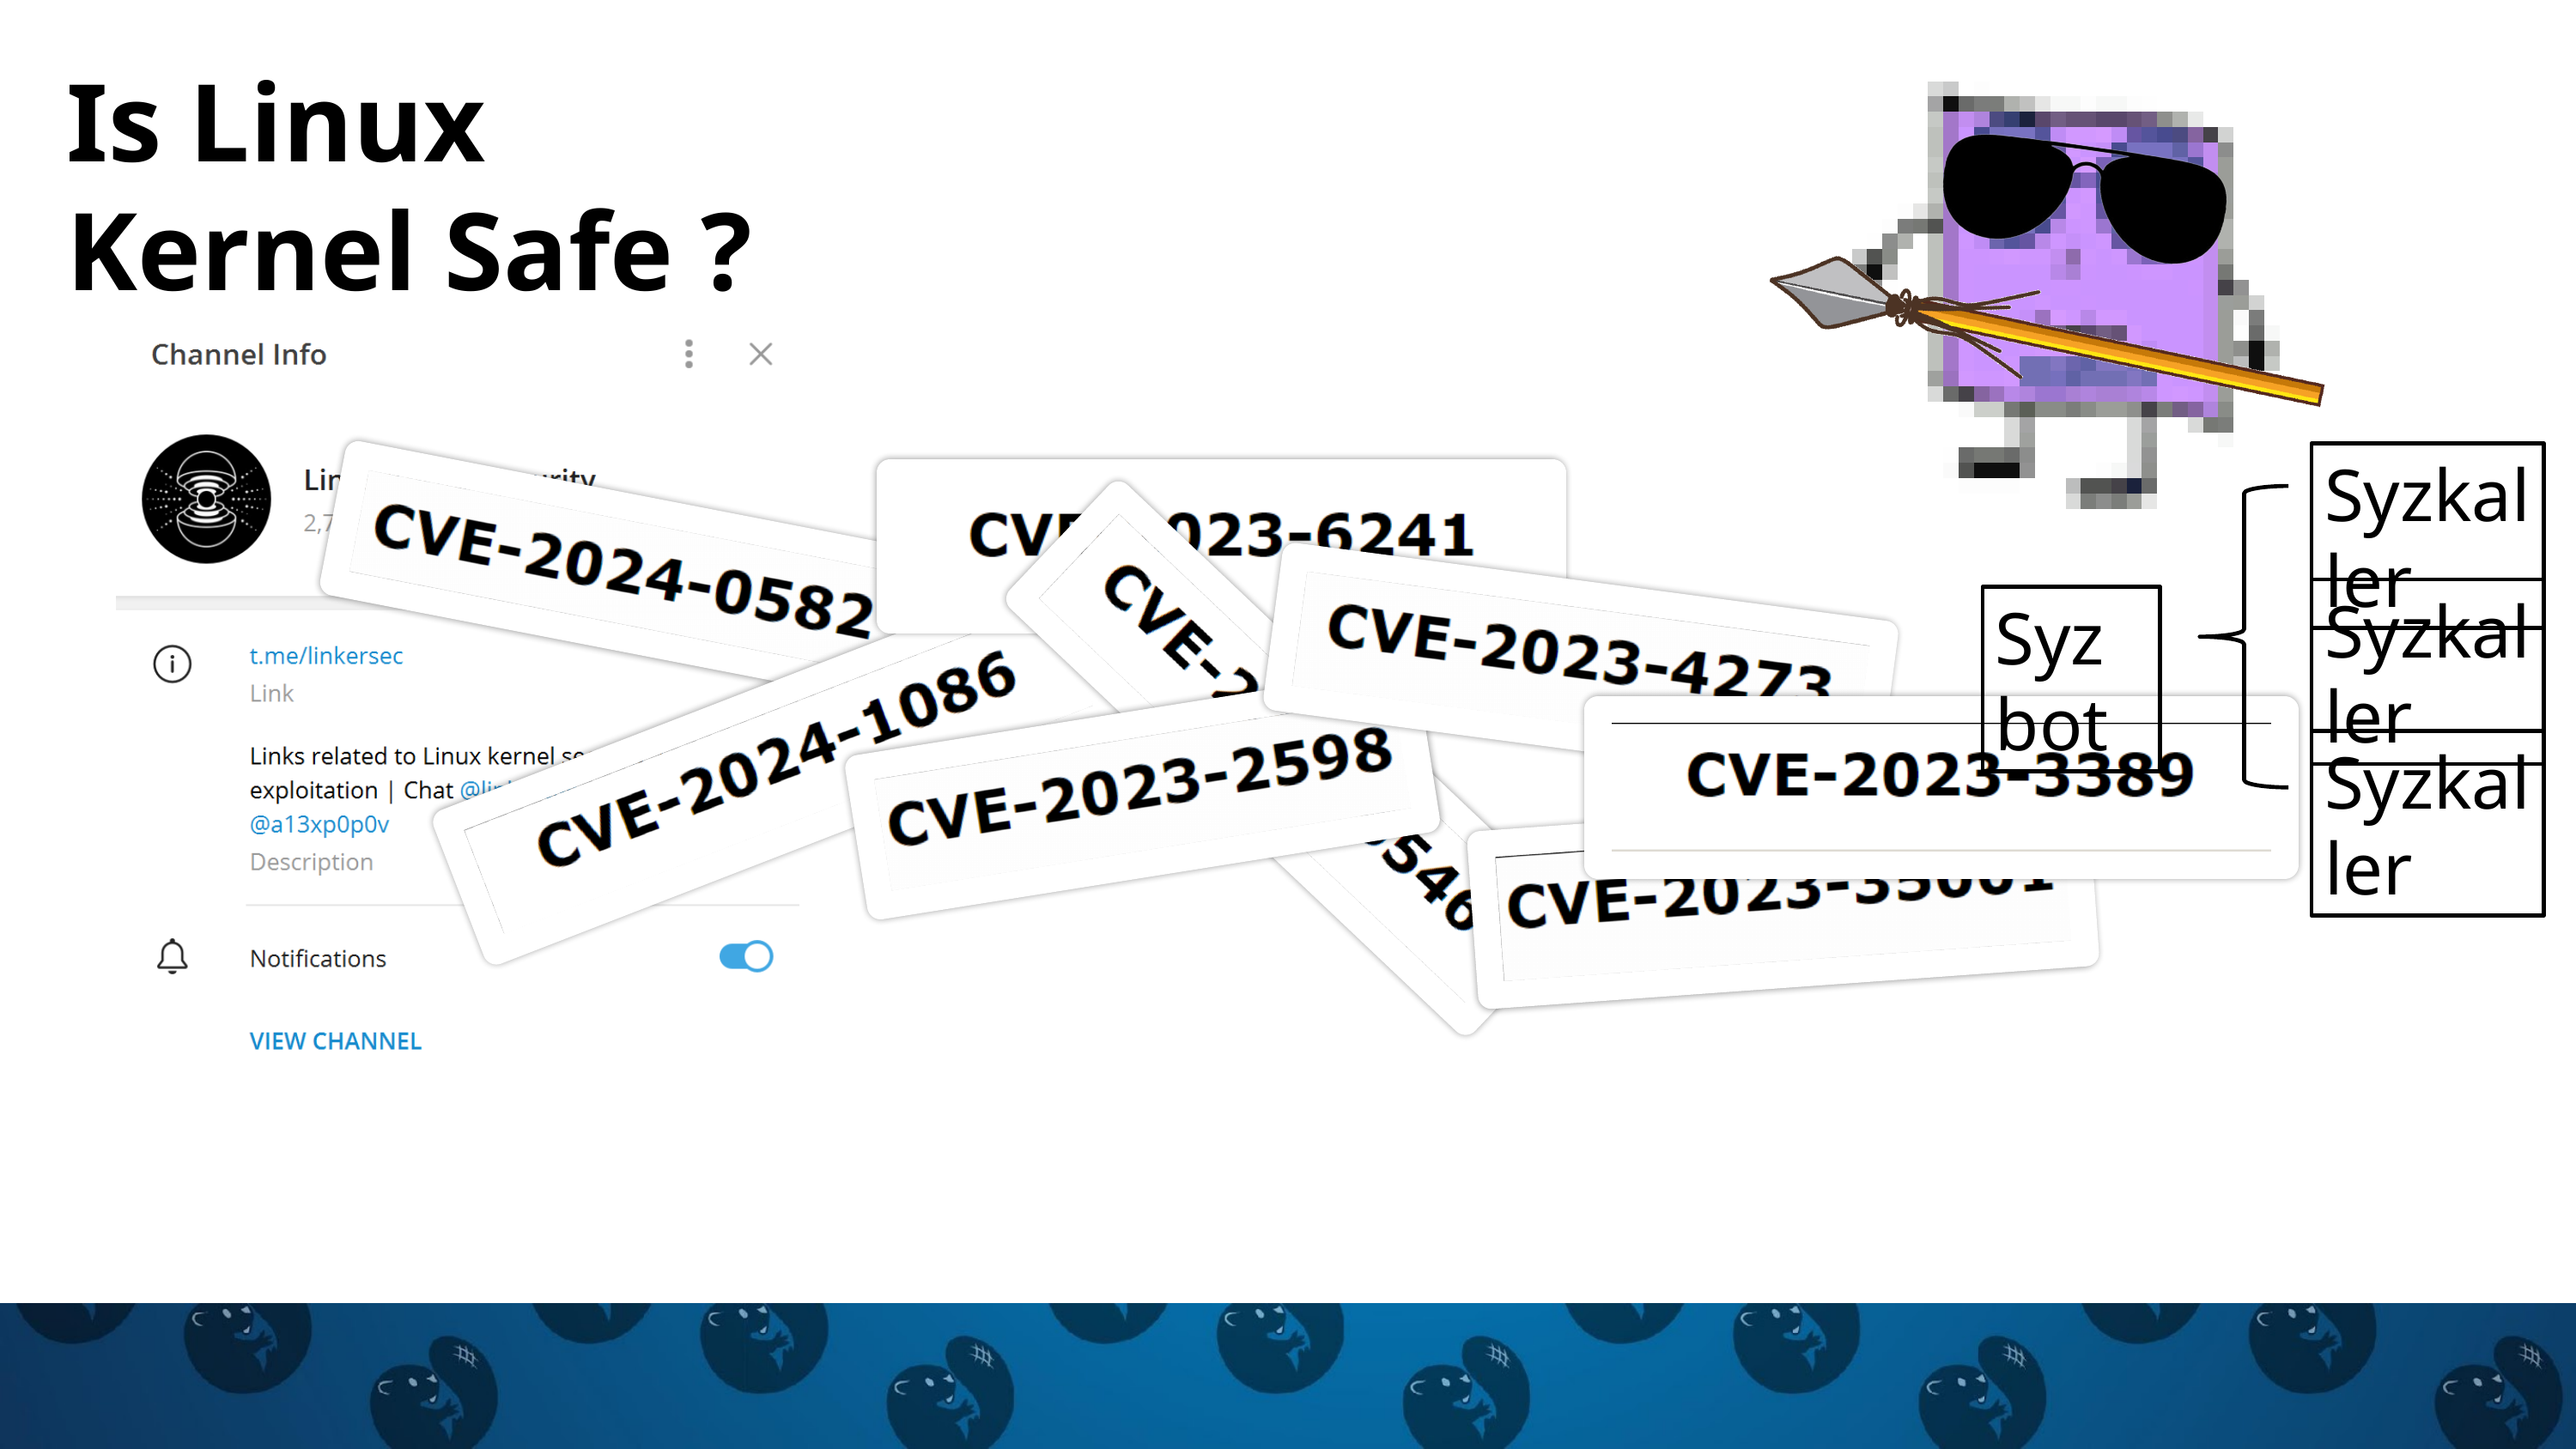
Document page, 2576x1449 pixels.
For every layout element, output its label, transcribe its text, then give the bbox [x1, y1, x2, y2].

picture [115, 0, 2428, 1078]
picture [0, 1303, 2576, 1449]
text_box Syzbot [1982, 662, 2160, 721]
text_box Syzkaller [2361, 443, 2544, 579]
text_box Syzkaller [2312, 579, 2544, 731]
text_box Syzkaller [2312, 731, 2544, 916]
text_box [2244, 662, 2289, 788]
text_box Is Linux Kernel Safe ? [53, 48, 874, 319]
